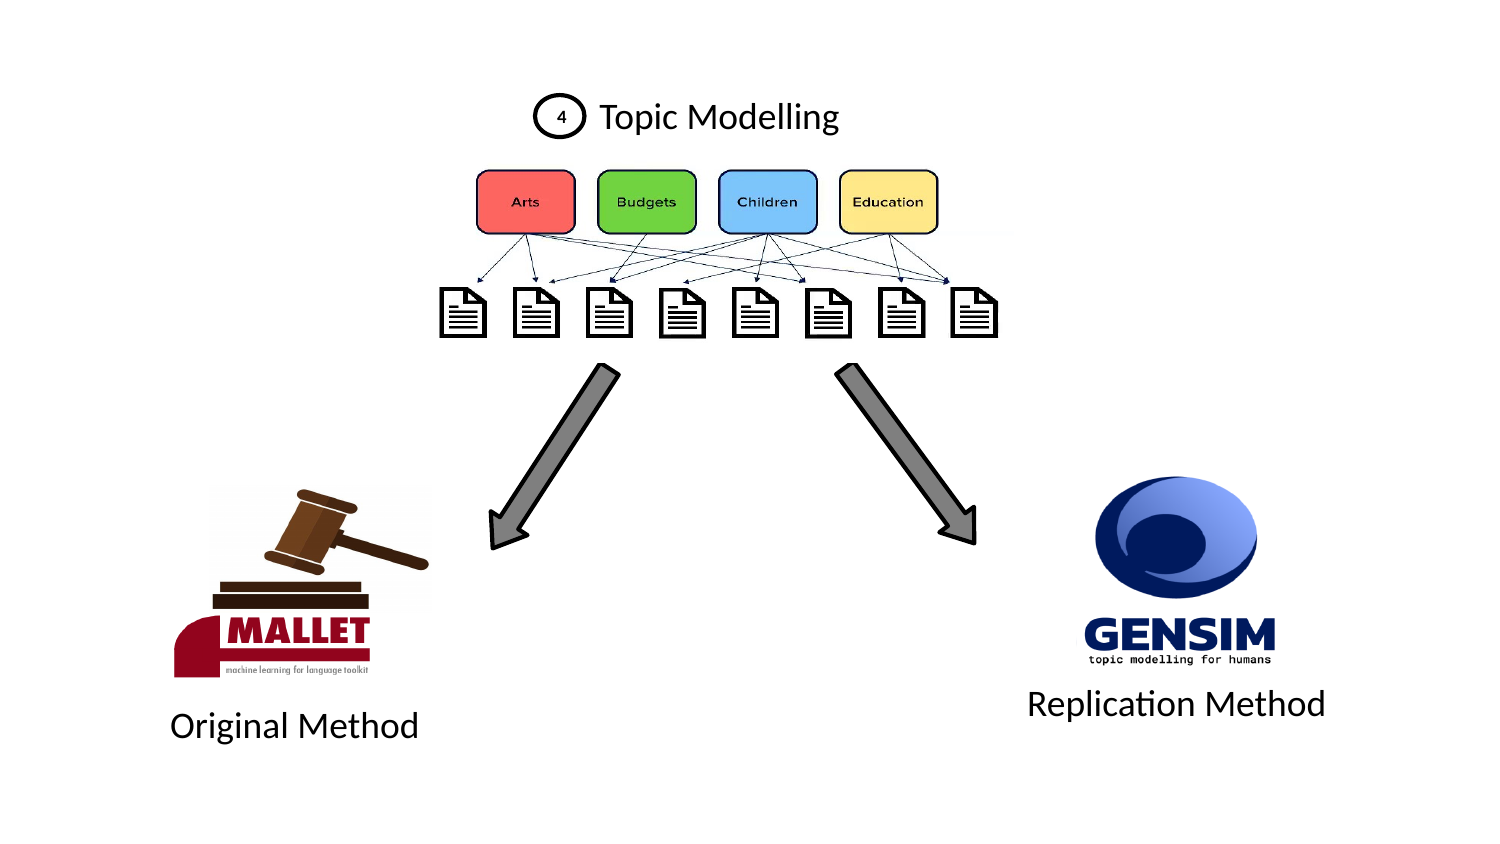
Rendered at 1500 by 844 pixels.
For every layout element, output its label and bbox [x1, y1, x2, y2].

text_box [136, 84, 1354, 740]
